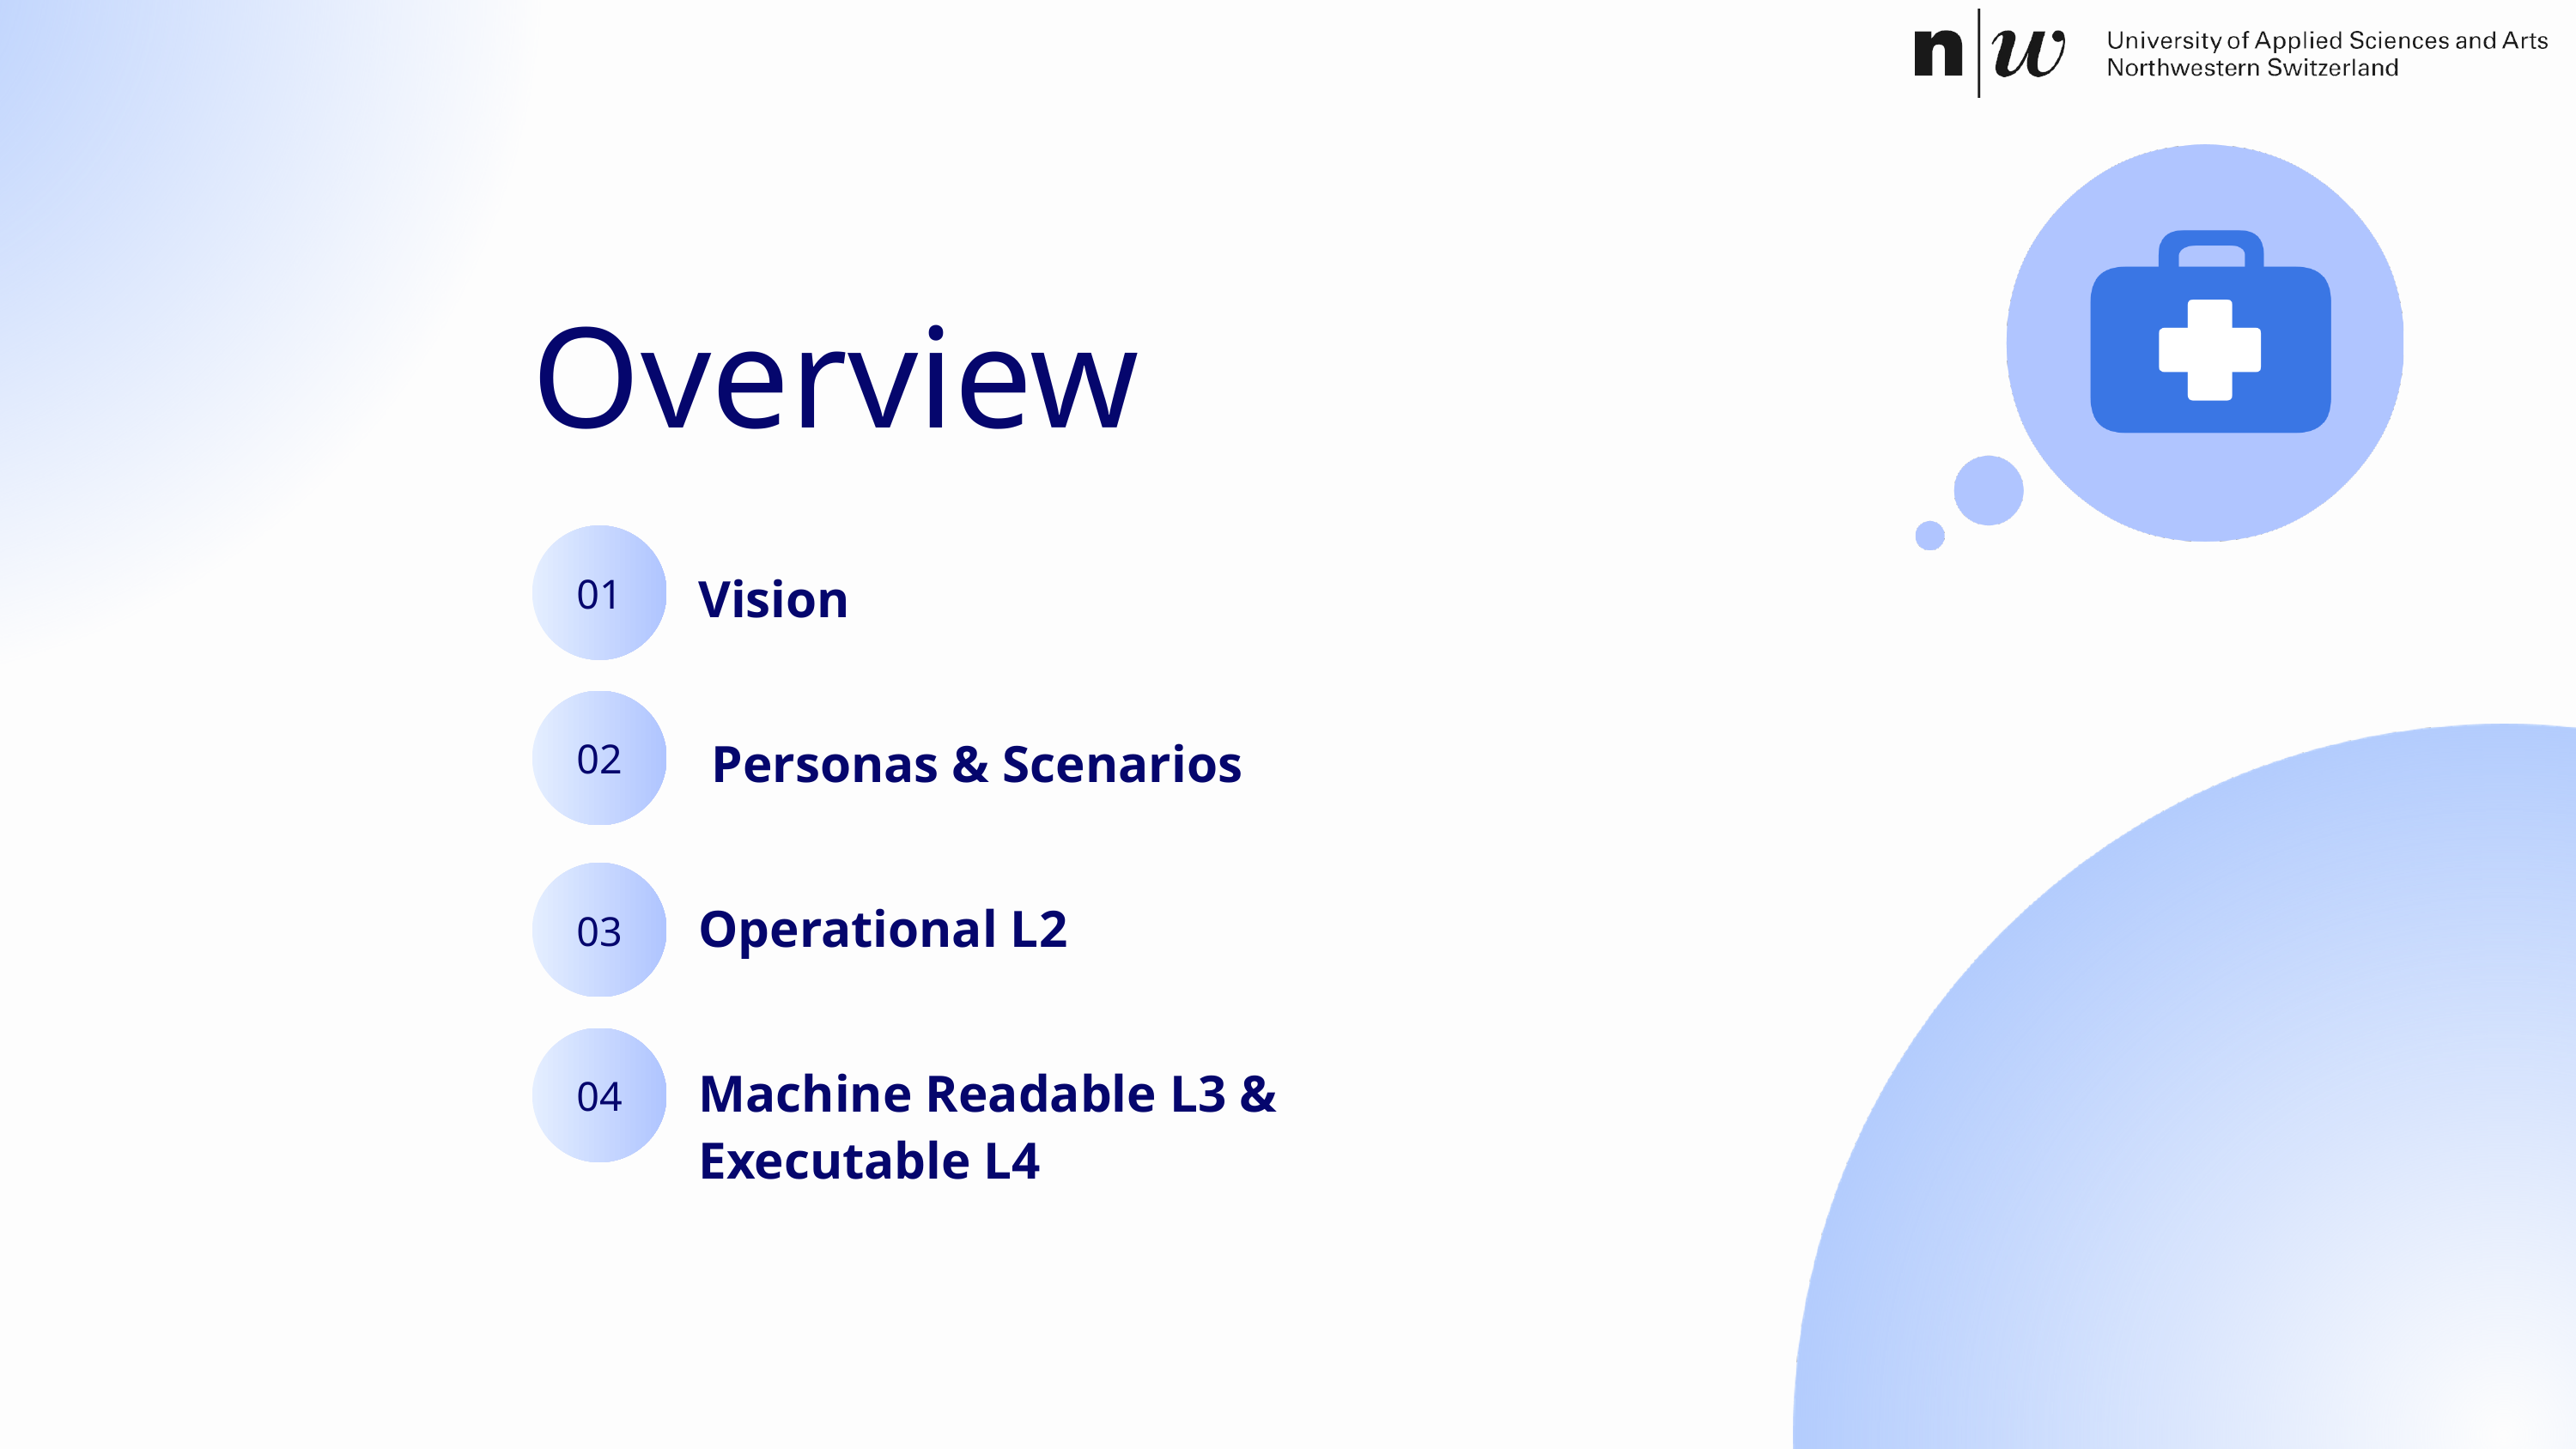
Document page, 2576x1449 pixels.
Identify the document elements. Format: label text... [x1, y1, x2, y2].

text_box Operational L2 [698, 890, 1173, 957]
text_box [0, 0, 617, 763]
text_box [532, 690, 667, 826]
text_box Machine Readable L3 & Executable L4 [698, 1055, 1629, 1189]
text_box [1915, 144, 2404, 550]
text_box [1793, 724, 2576, 1449]
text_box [532, 1028, 667, 1163]
text_box Vision [698, 561, 1173, 627]
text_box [532, 524, 667, 660]
picture [1915, 9, 2548, 99]
text_box Overview [532, 261, 1737, 457]
text_box Personas & Scenarios [698, 725, 1534, 793]
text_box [532, 862, 667, 997]
